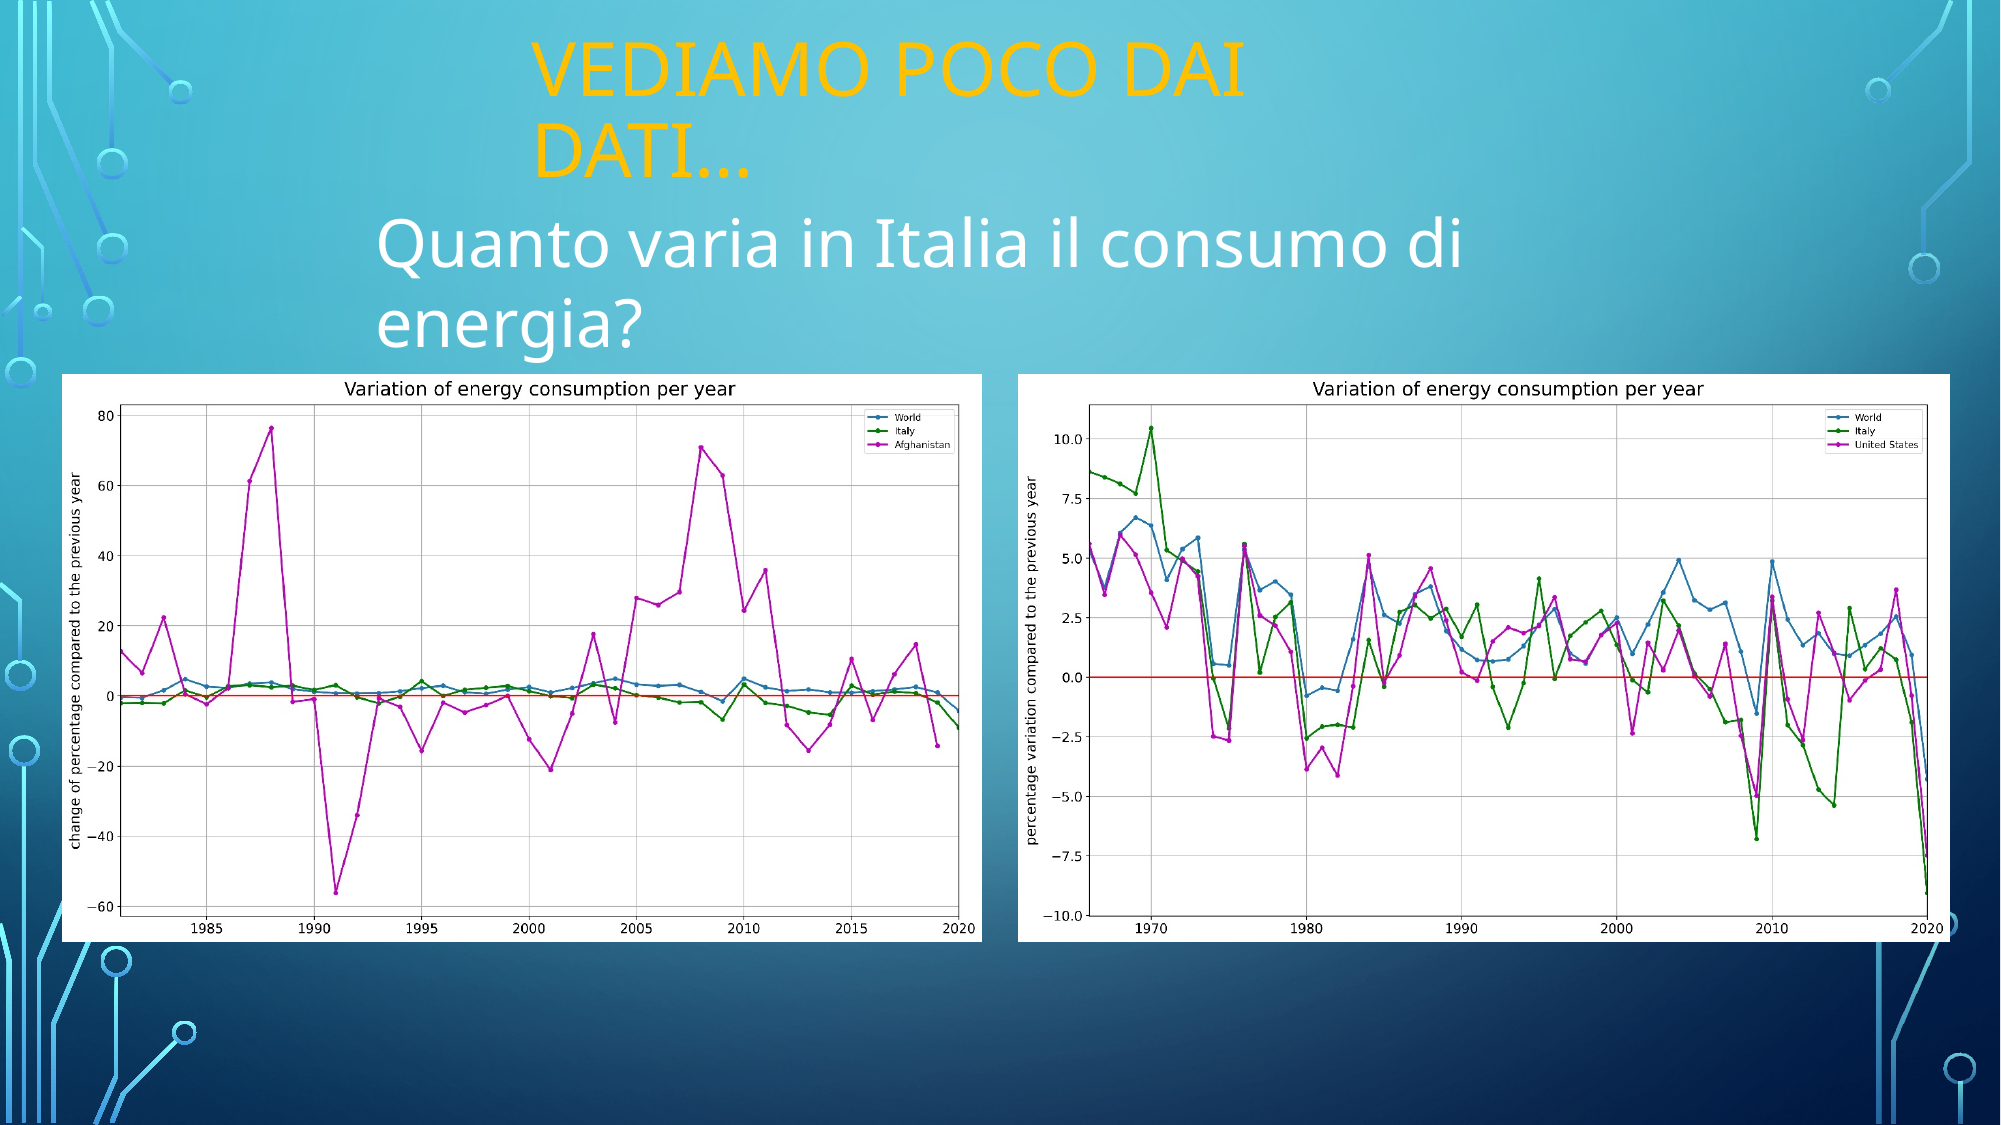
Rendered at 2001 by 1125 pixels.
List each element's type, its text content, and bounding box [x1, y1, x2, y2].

text_box Quanto varia in Italia il consumo di energia? [375, 201, 1595, 362]
picture [62, 374, 982, 942]
picture [1017, 374, 1951, 942]
title Vediamo poco dai dati… [516, 37, 1447, 189]
